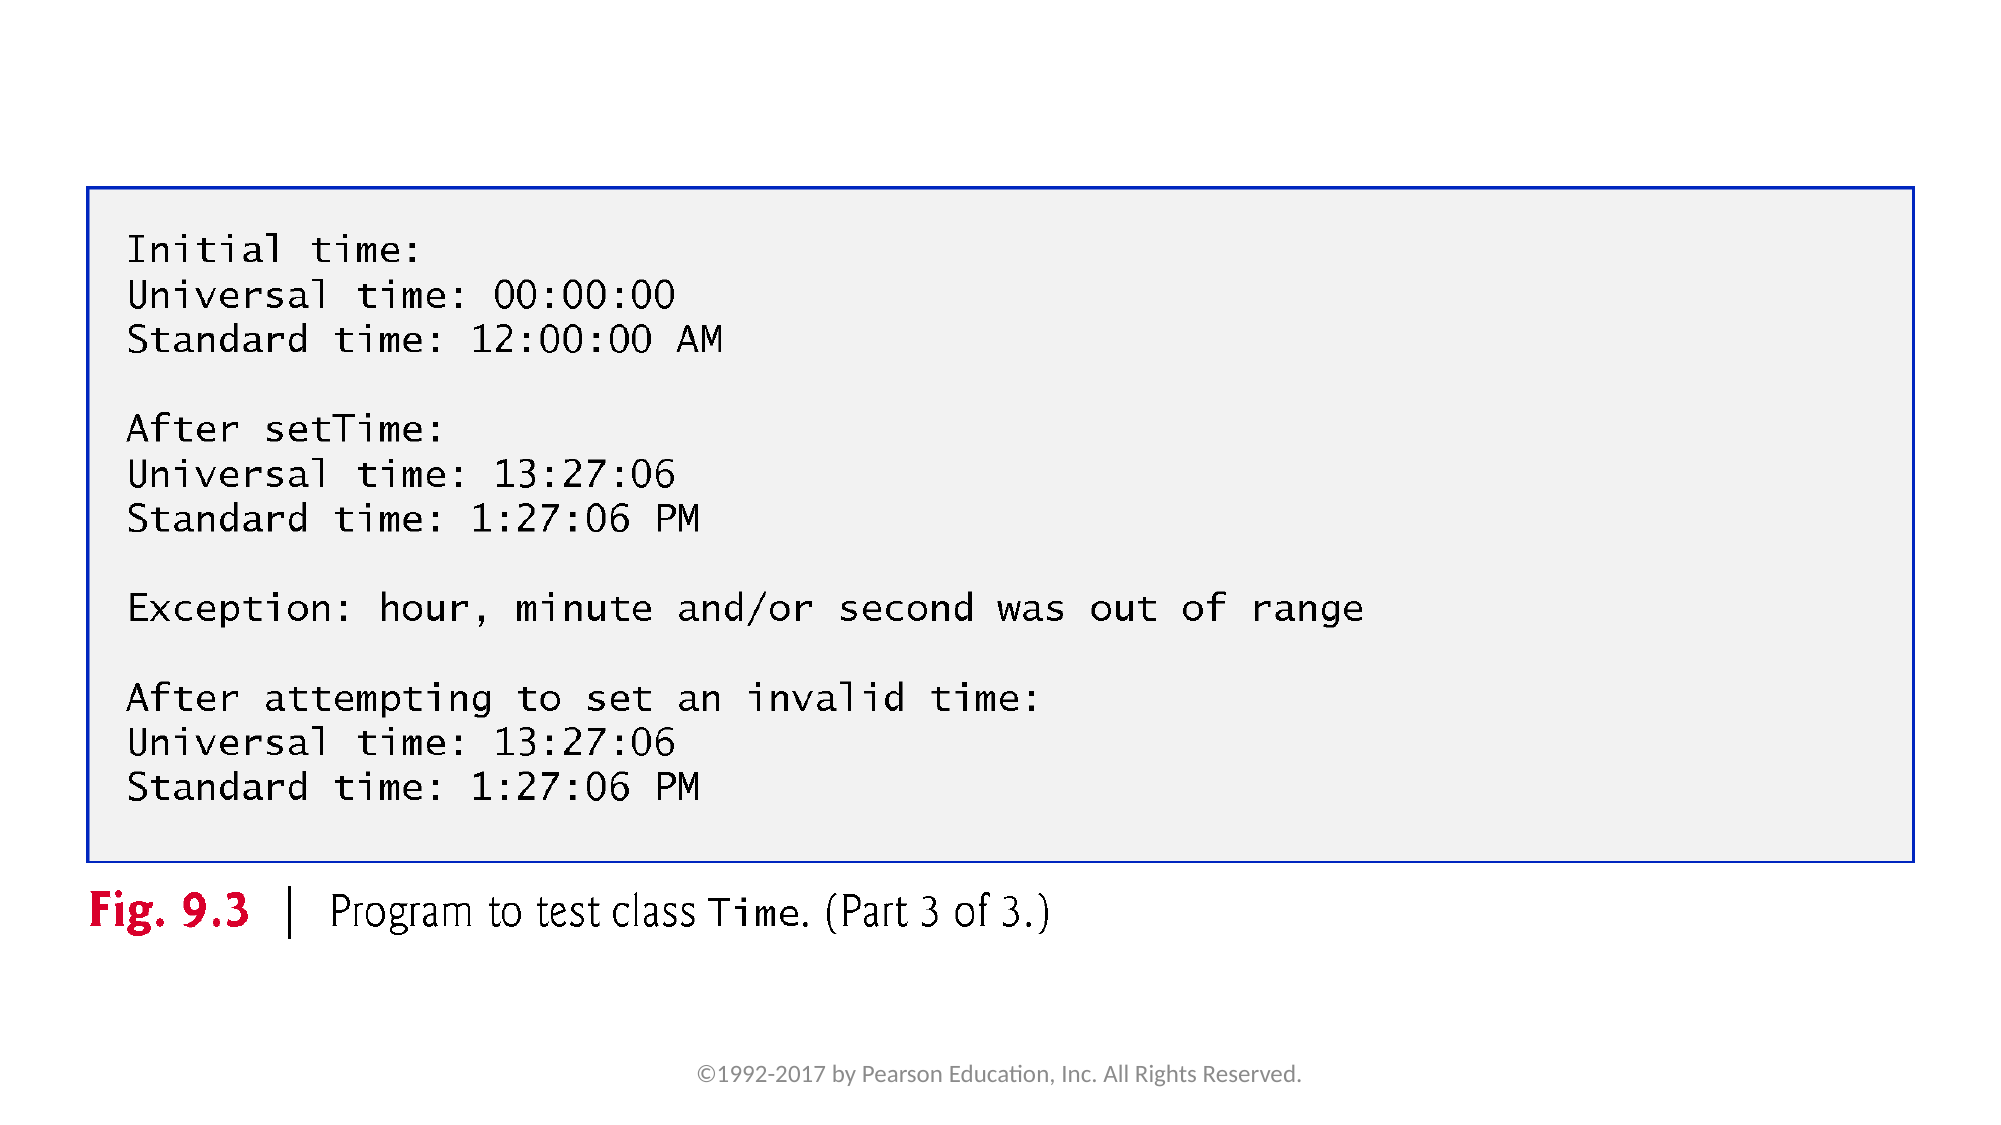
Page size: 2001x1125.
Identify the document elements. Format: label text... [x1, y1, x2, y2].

picture [0, 100, 2000, 1024]
footer ©1992-2017 by Pearson Education, Inc. All Rights Reserved. [662, 1042, 1338, 1103]
